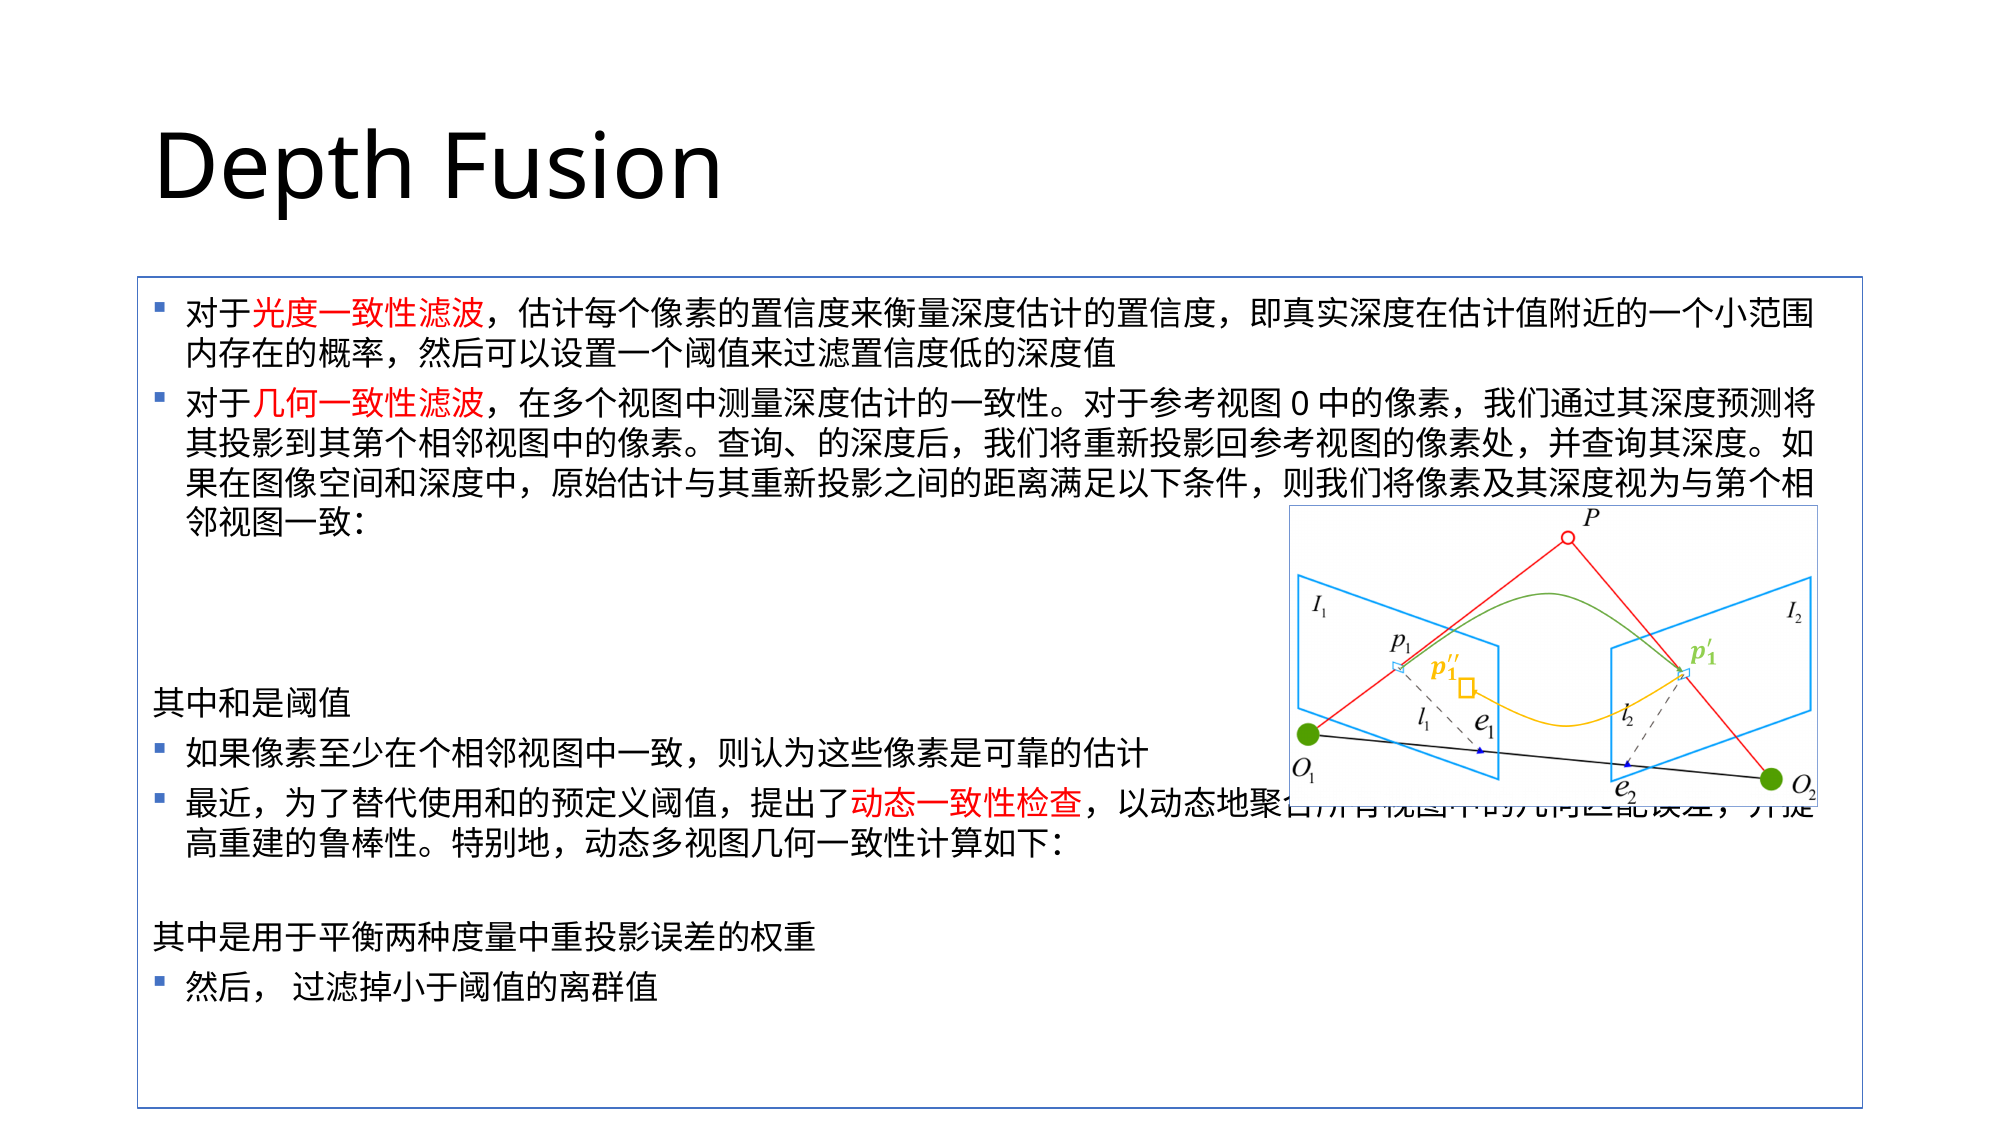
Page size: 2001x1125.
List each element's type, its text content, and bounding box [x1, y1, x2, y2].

title Depth Fusion [137, 59, 1863, 276]
picture [1289, 505, 1818, 807]
